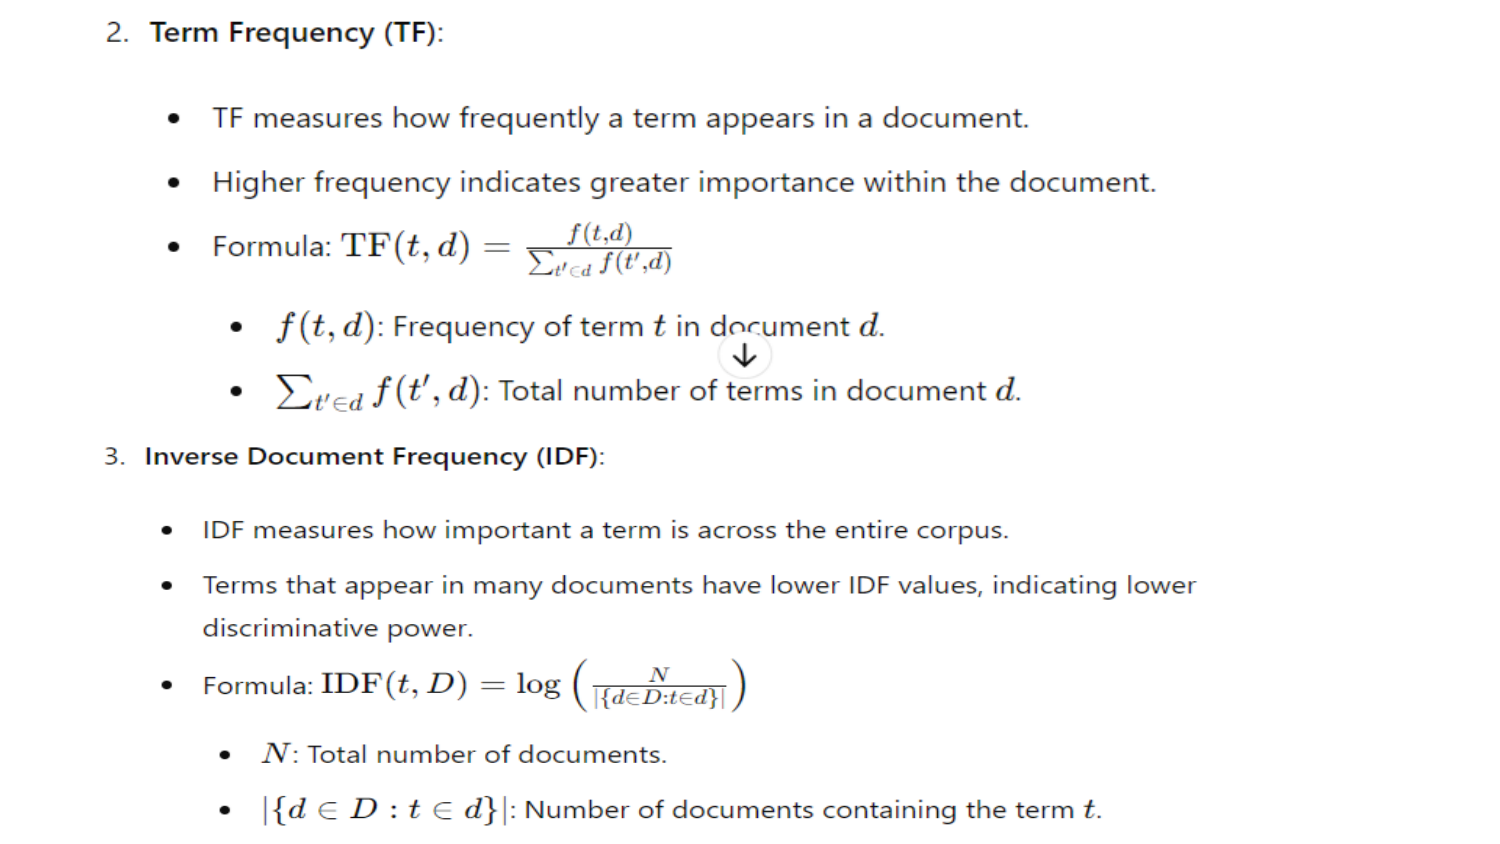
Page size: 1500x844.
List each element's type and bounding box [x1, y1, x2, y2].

picture [98, 12, 1190, 423]
picture [98, 434, 1207, 844]
